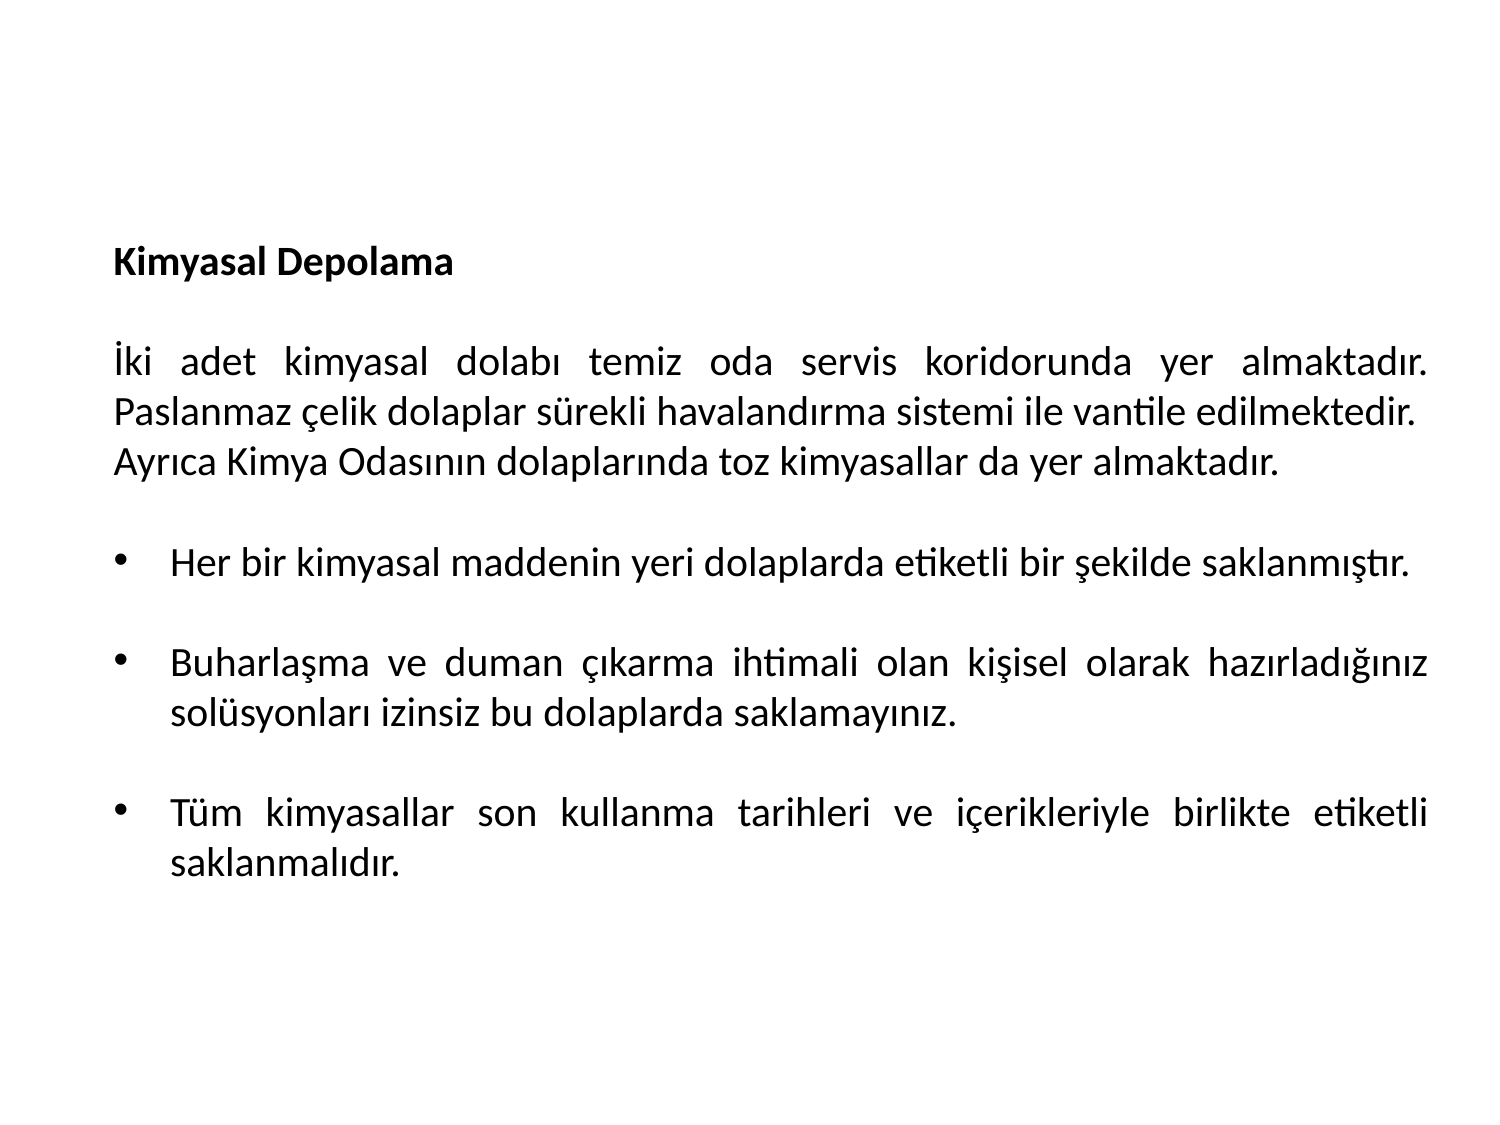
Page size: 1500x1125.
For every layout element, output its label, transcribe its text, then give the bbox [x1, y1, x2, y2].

text_box Kimyasal Depolama İki adet kimyasal dolabı temiz oda servis koridorunda yer almaktadır. Paslanmaz çelik dolaplar sürekli havalandırma sistemi ile vantile edilmektedir. Ayrıca Kimya Odasının dolaplarında toz kimyasallar da yer almaktadır. Her bir kimyasal maddenin yeri dolaplarda etiketli bir şekilde saklanmıştır. Buharlaşma ve duman çıkarma ihtimali olan kişisel olarak hazırladığınız solüsyonları izinsiz bu dolaplarda saklamayınız. Tüm kimyasallar son kullanma tarihleri ve içerikleriyle birlikte etiketli saklanmalıdır. [2, 226, 1444, 942]
